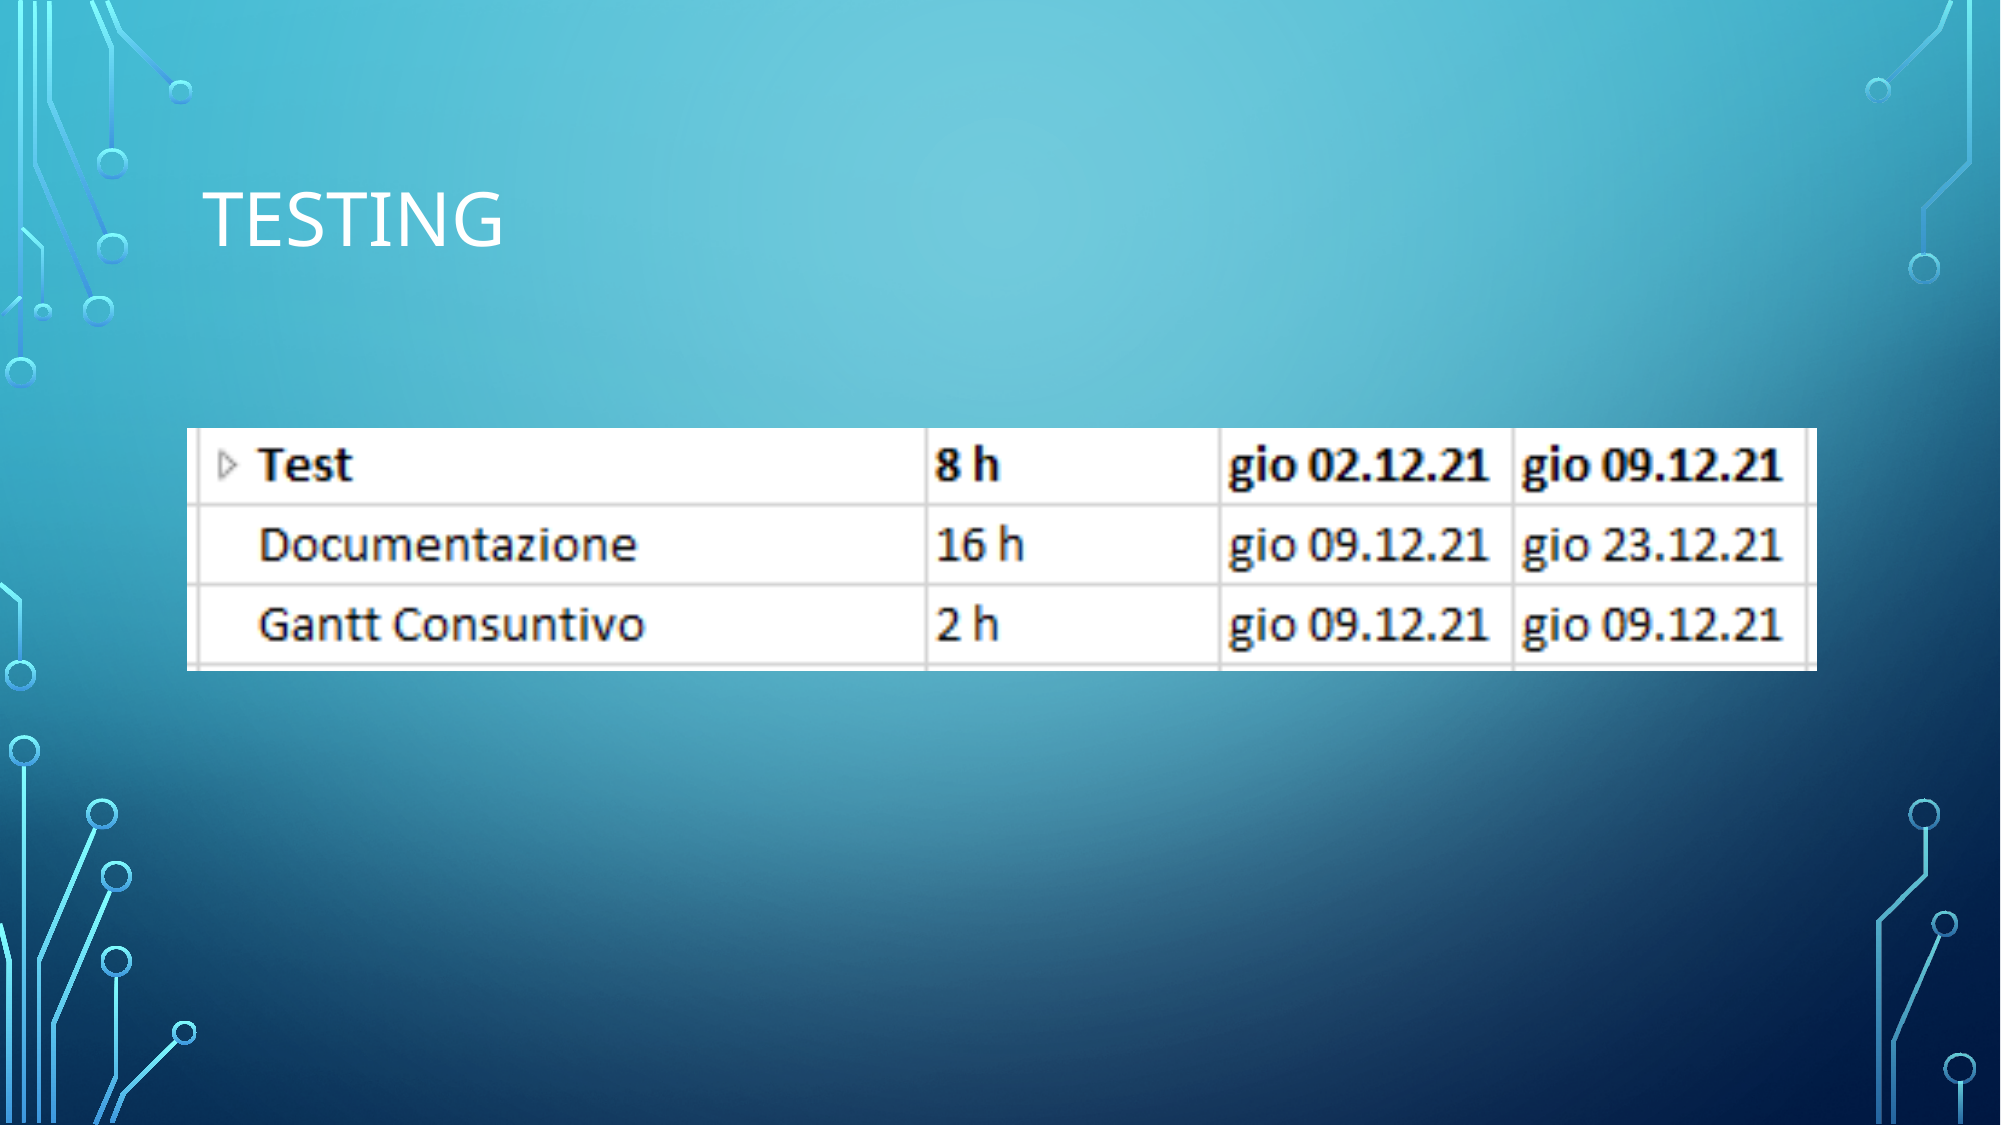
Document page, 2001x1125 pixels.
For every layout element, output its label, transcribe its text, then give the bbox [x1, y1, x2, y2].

title Testing [187, 101, 1813, 344]
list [186, 427, 1817, 671]
